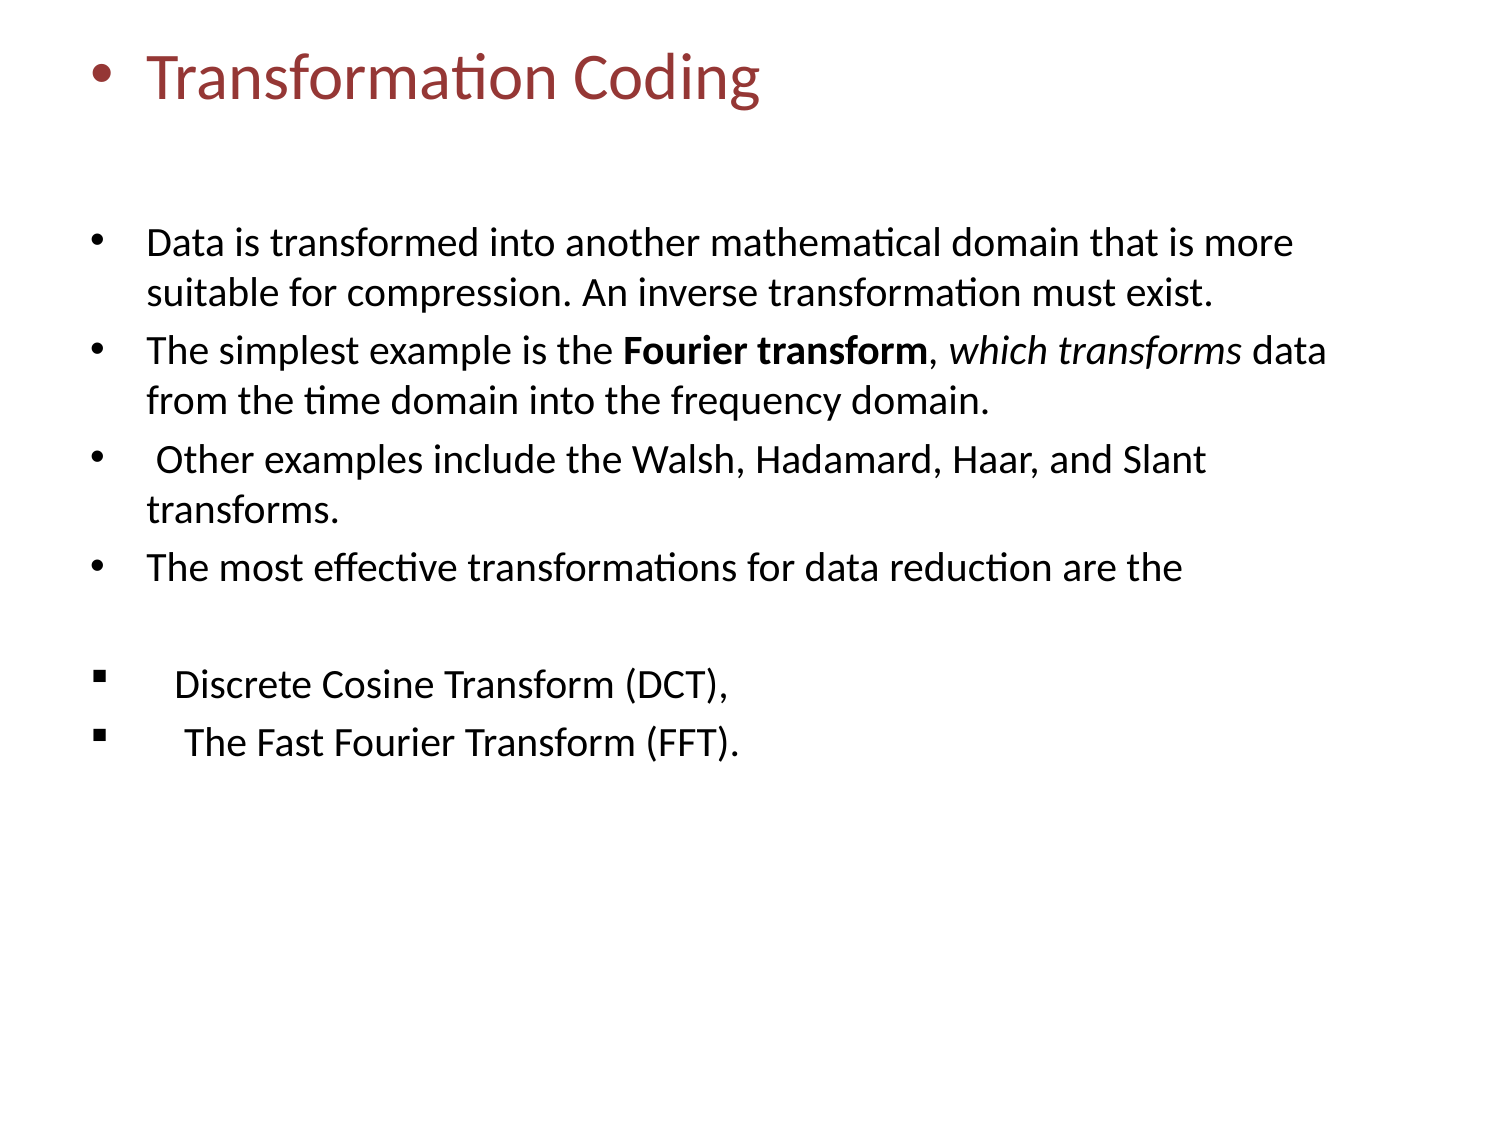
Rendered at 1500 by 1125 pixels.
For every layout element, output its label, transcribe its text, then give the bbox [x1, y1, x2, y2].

list Transformation Coding Data is transformed into another mathematical domain that is more suitable for compression. An inverse transformation must exist. The simplest example is the Fourier transform, which transforms data from the time domain into the frequency domain. Other examples include the Walsh, Hadamard, Haar, and Slant transforms. The most effective transformations for data reduction are the Discrete Cosine Transform (DCT), The Fast Fourier Transform (FFT). [75, 24, 1425, 1125]
